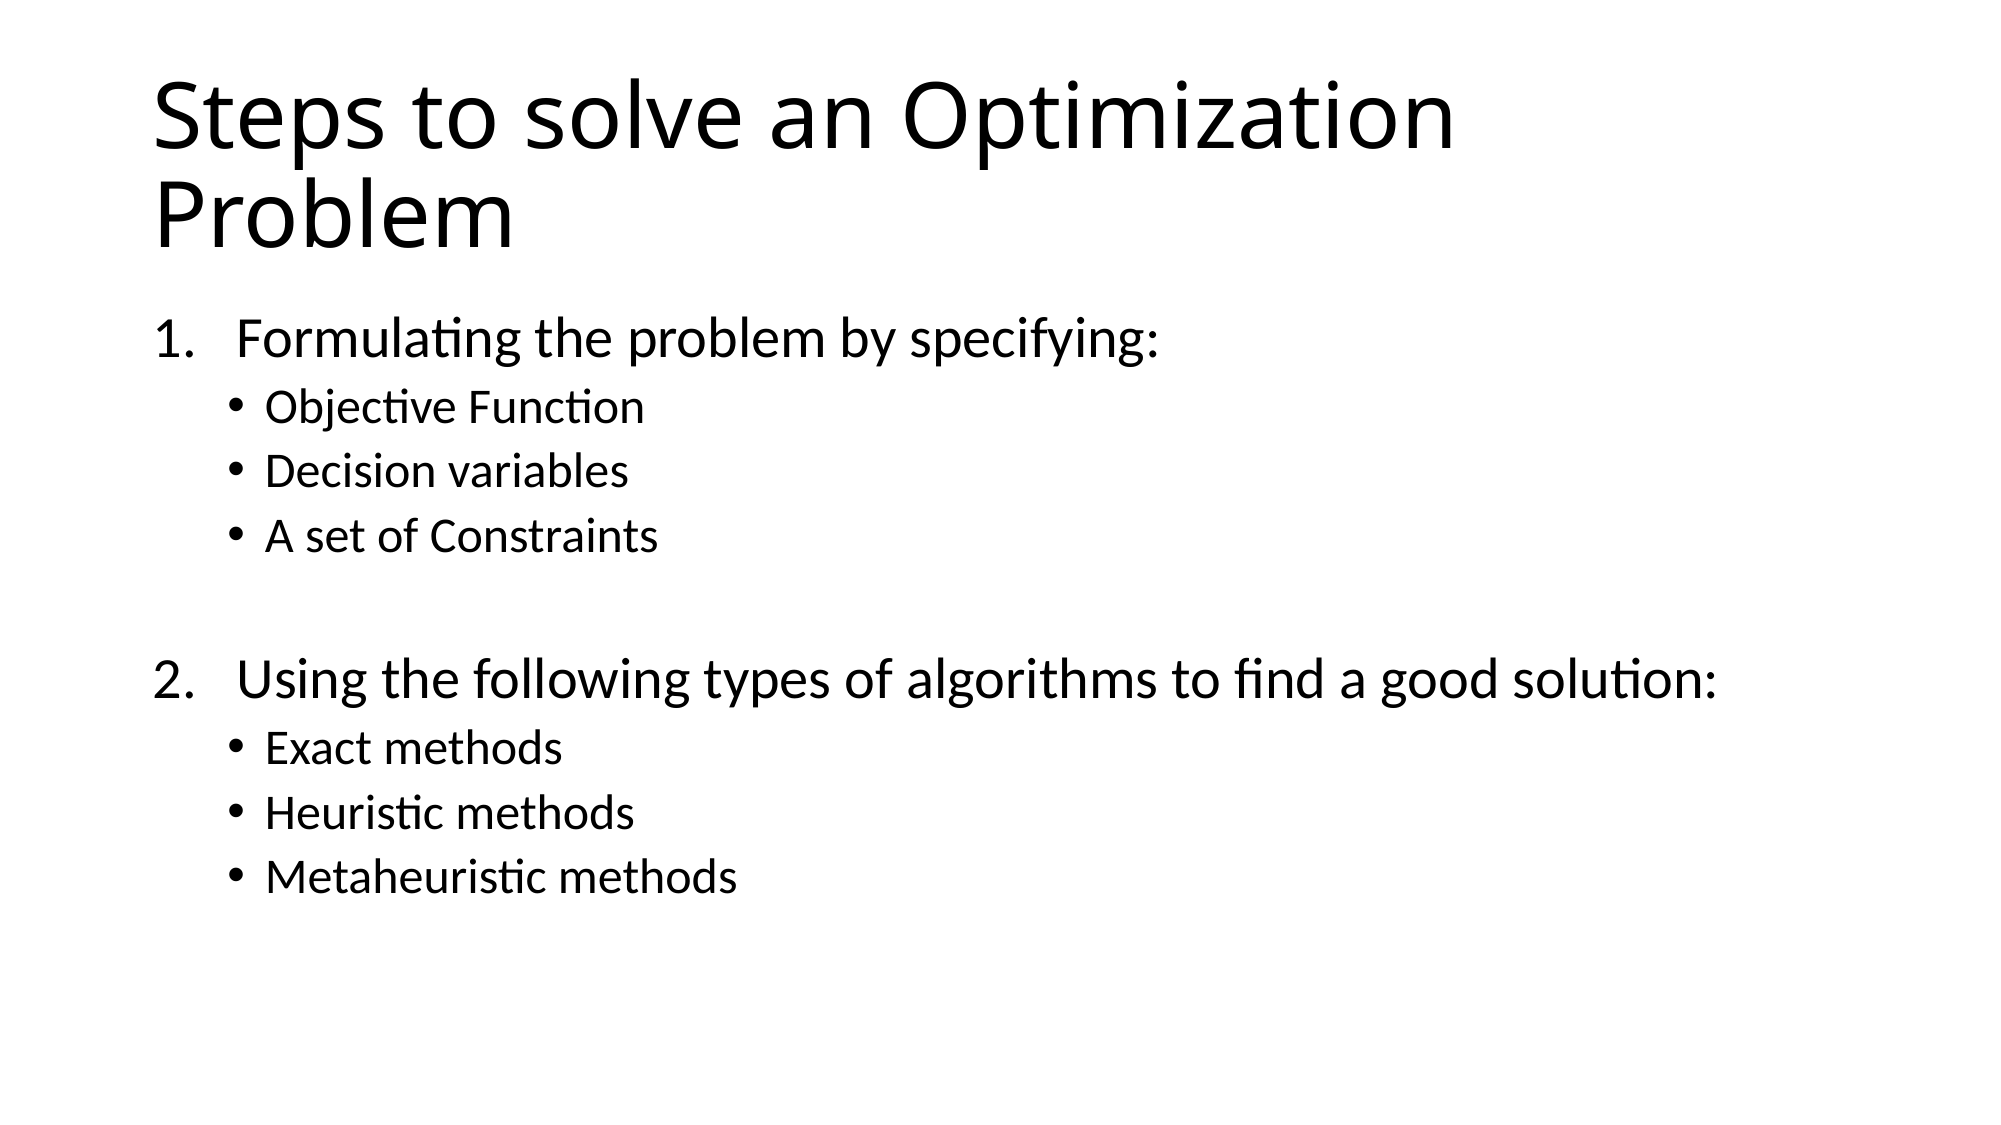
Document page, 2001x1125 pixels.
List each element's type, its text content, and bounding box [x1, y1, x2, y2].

list Formulating the problem by specifying: Objective Function Decision variables A set of Constraints Using the following types of algorithms to find a good solution: Exact methods Heuristic methods Metaheuristic methods [137, 299, 1863, 1014]
title Steps to solve an Optimization Problem [137, 59, 1863, 278]
